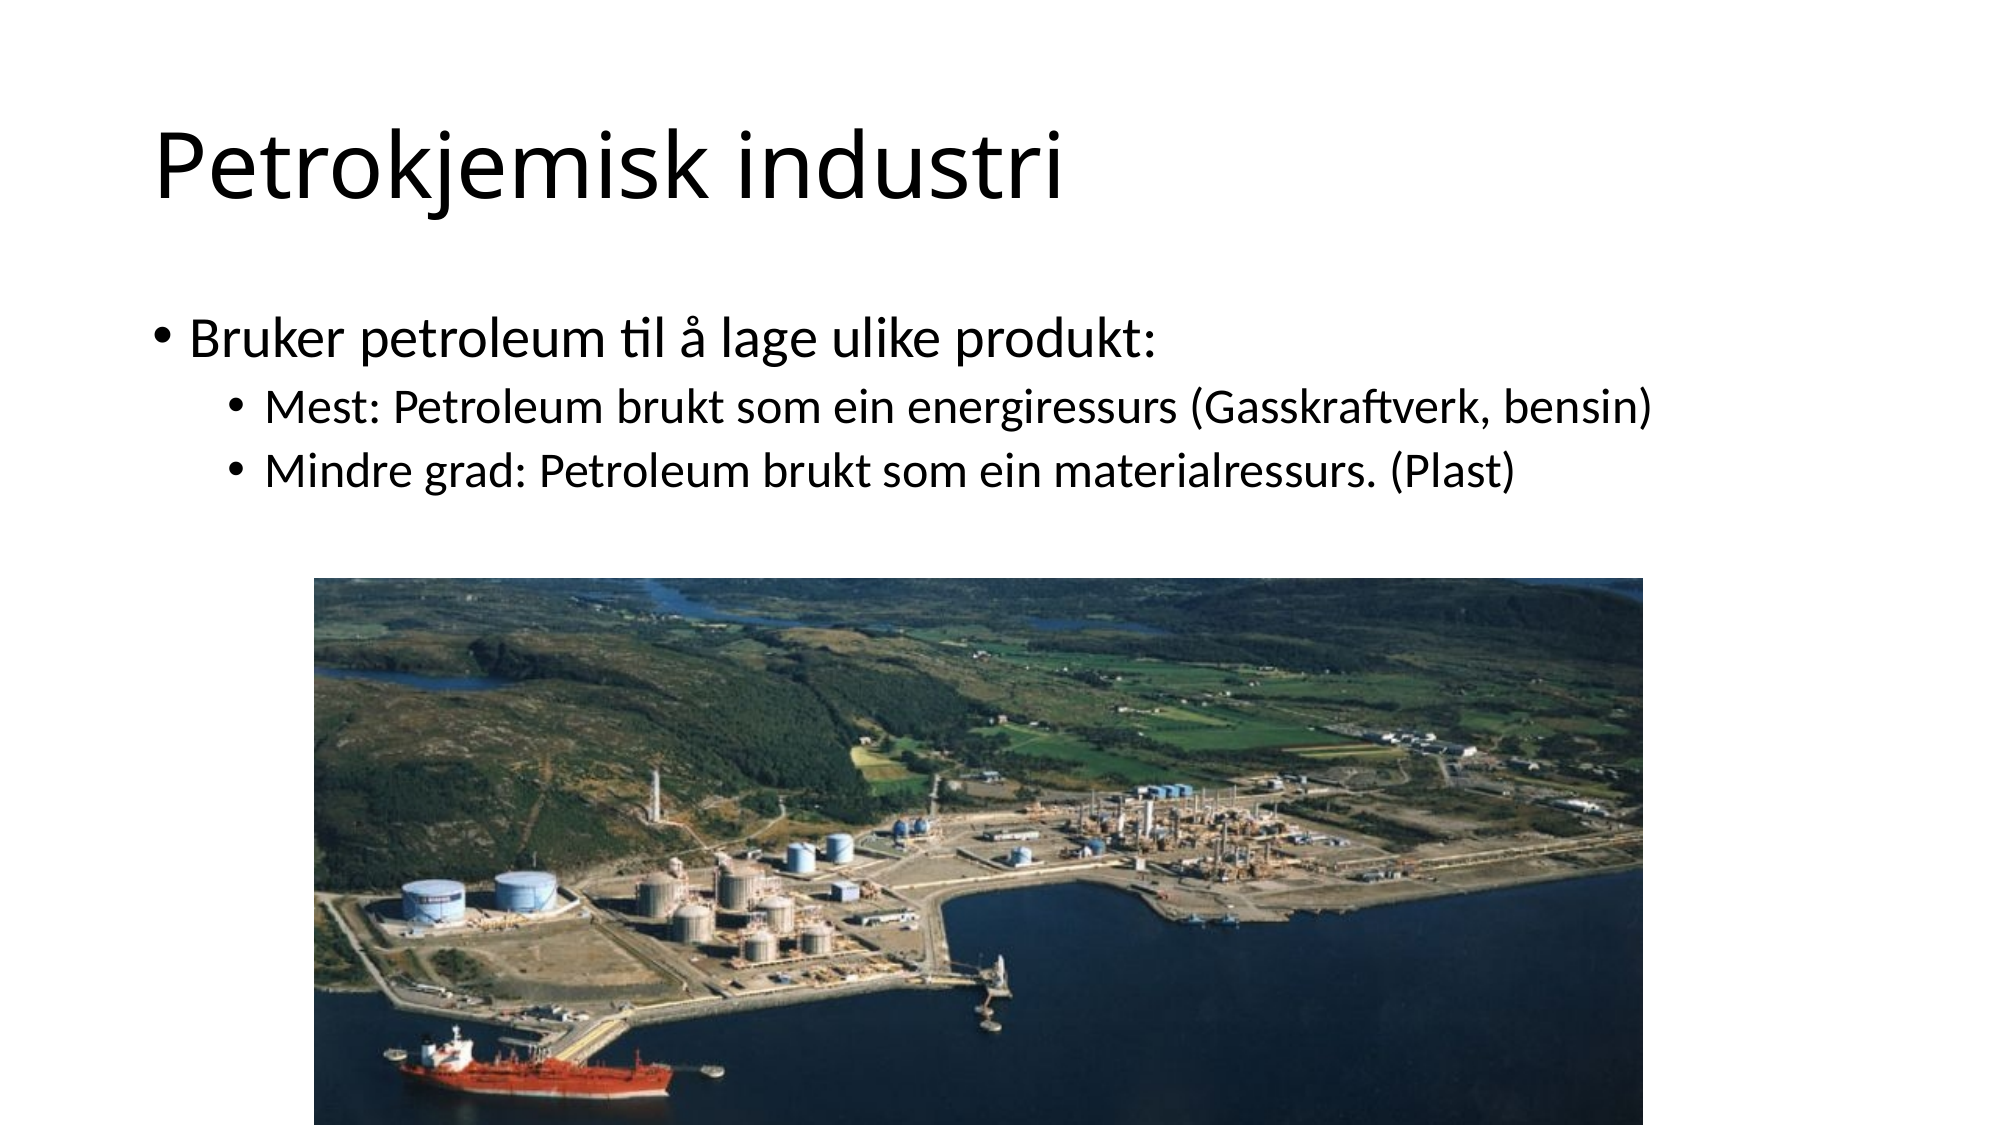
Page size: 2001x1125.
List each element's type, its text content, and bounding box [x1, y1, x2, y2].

list Bruker petroleum til å lage ulike produkt: Mest: Petroleum brukt som ein energiressurs (Gasskraftverk, bensin) Mindre grad: Petroleum brukt som ein materialressurs. (Plast) [137, 299, 1863, 1014]
title Petrokjemisk industri [137, 59, 1863, 278]
picture [314, 578, 1643, 1125]
